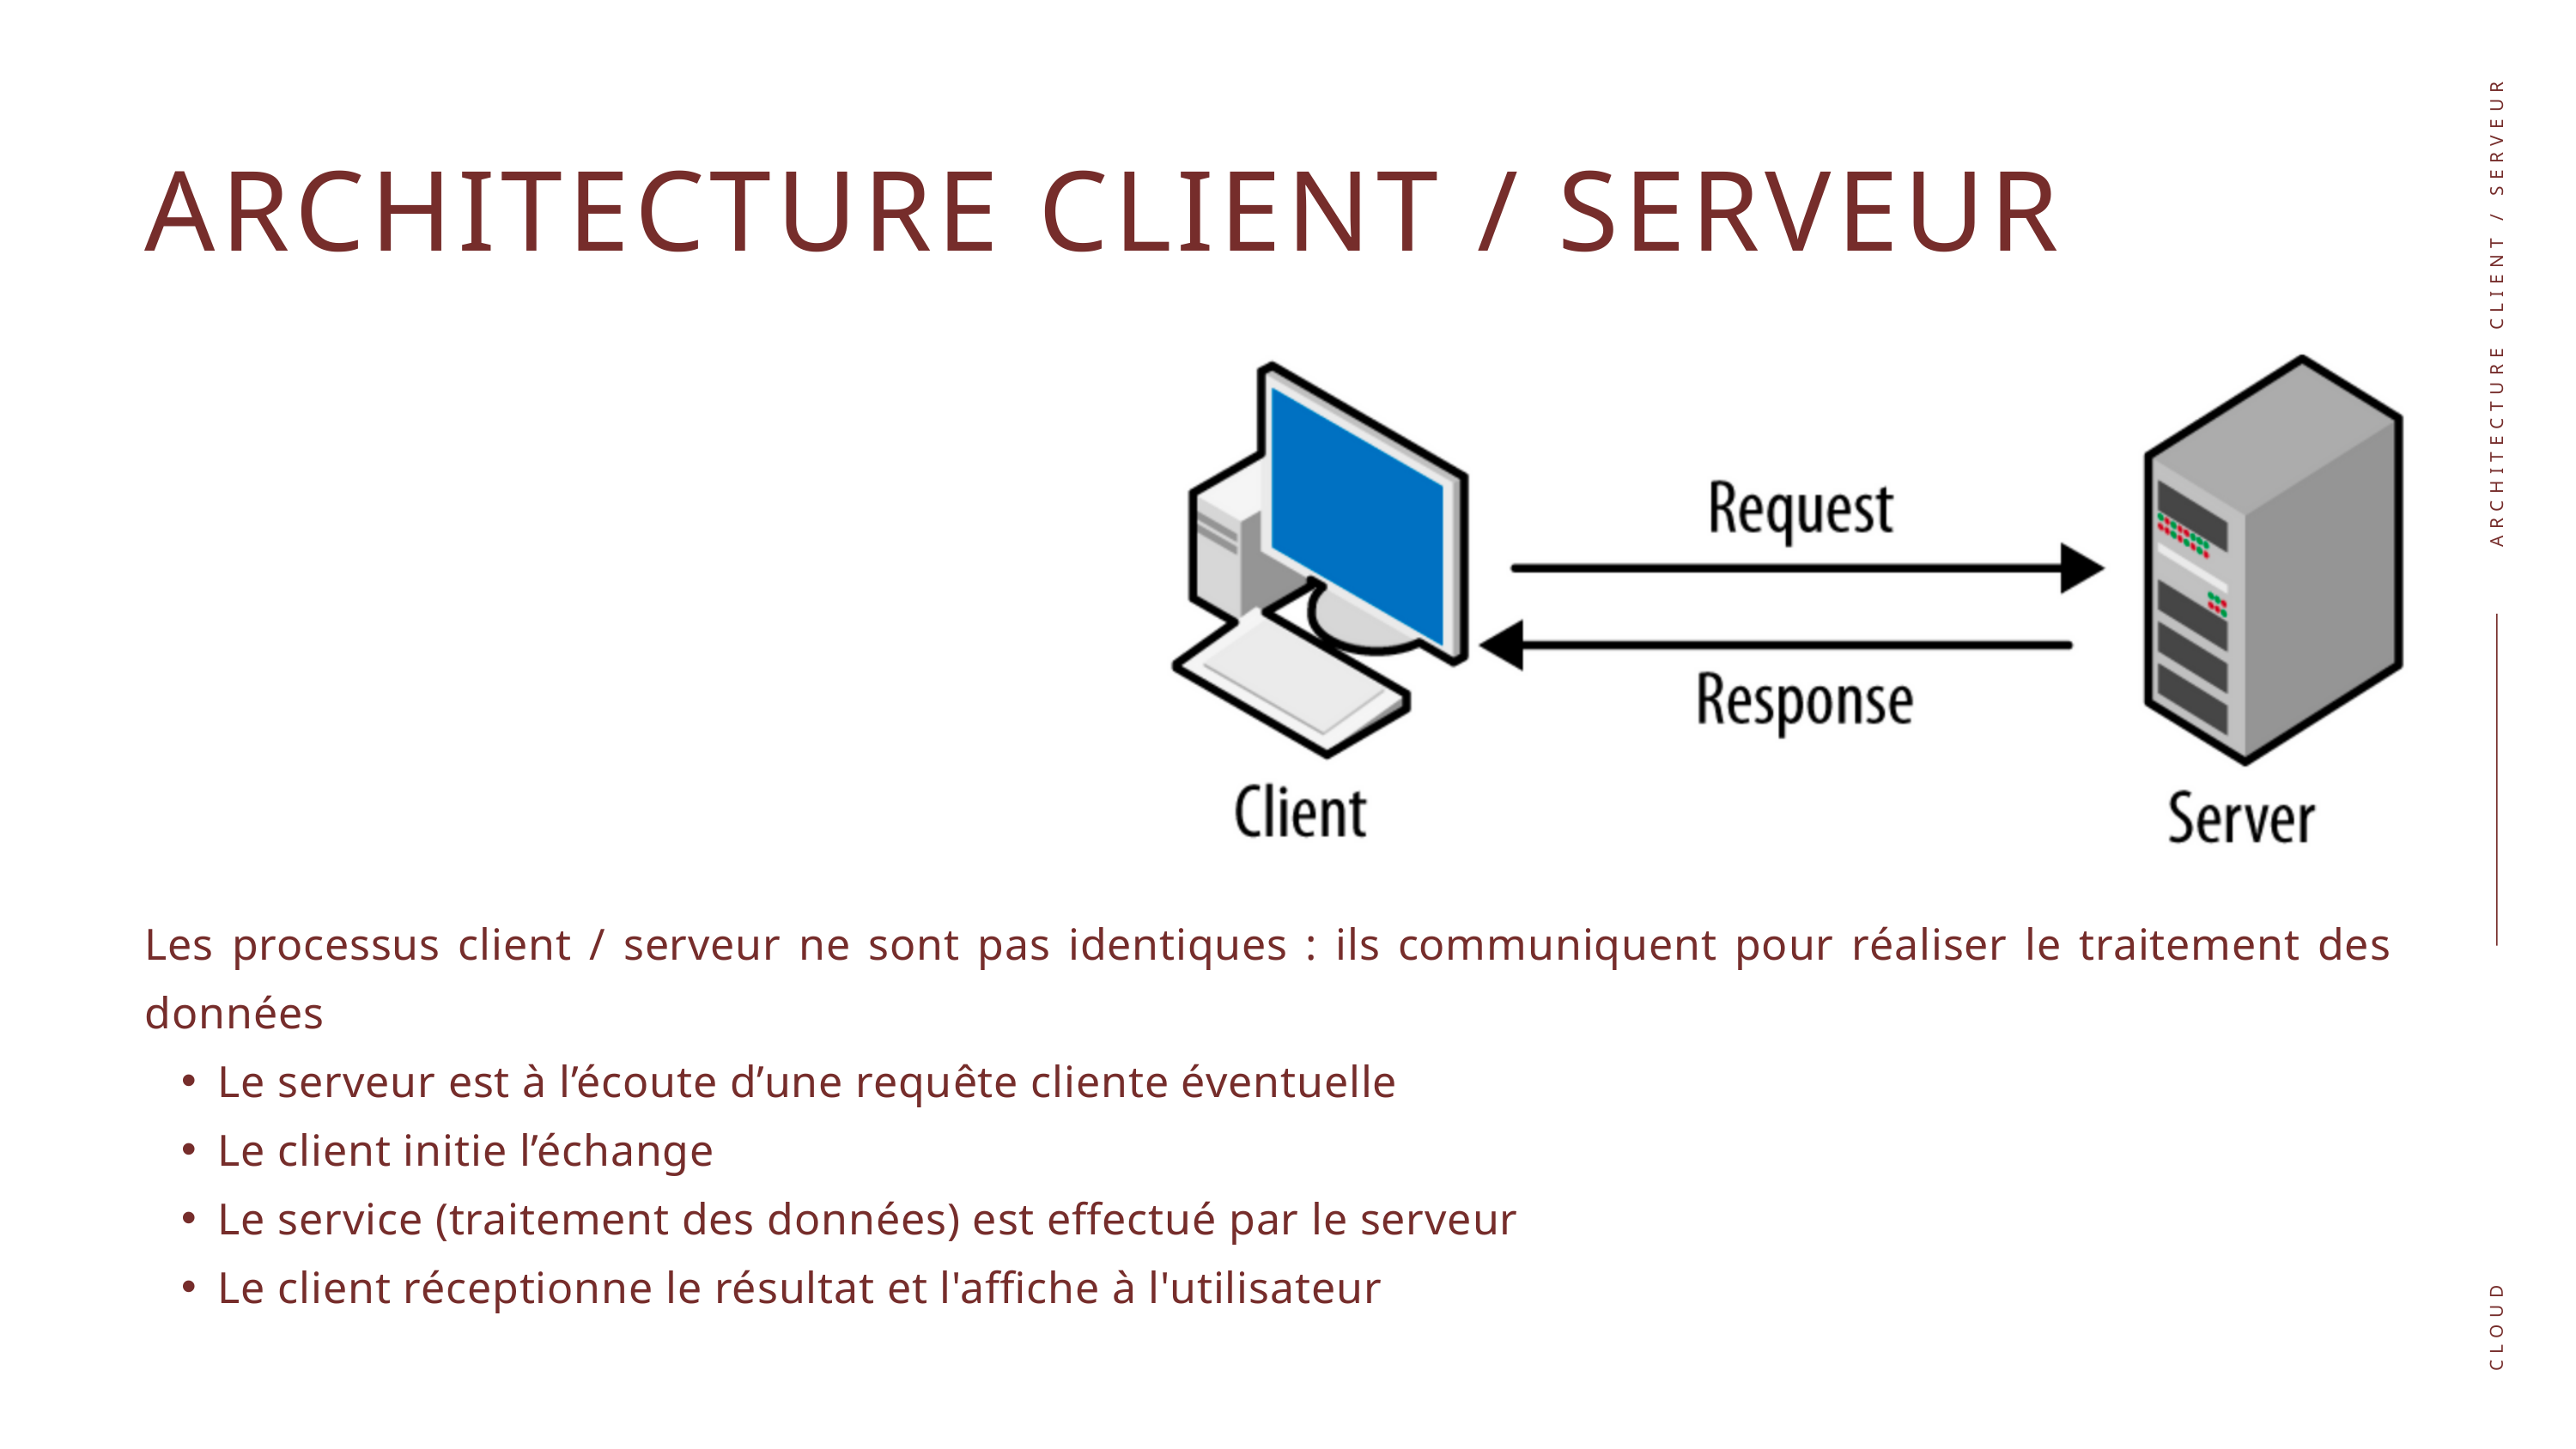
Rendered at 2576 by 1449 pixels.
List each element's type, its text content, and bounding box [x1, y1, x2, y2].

text_box CLOUD [2486, 925, 2506, 1372]
text_box ARCHITECTURE CLIENT / SERVEUR [144, 150, 2396, 274]
text_box Les processus client / serveur ne sont pas identiques : ils communiquent pour réaliser le traitement des données Le serveur est à l’écoute d’une requête cliente éventuelle Le client initie l’échange Le service (traitement des données) est effectué par le serveur Le client réceptionne le résultat et l'affiche à l'utilisateur [144, 900, 2396, 1313]
picture [1136, 347, 2432, 872]
text_box ARCHITECTURE CLIENT / SERVEUR [2486, 82, 2507, 614]
